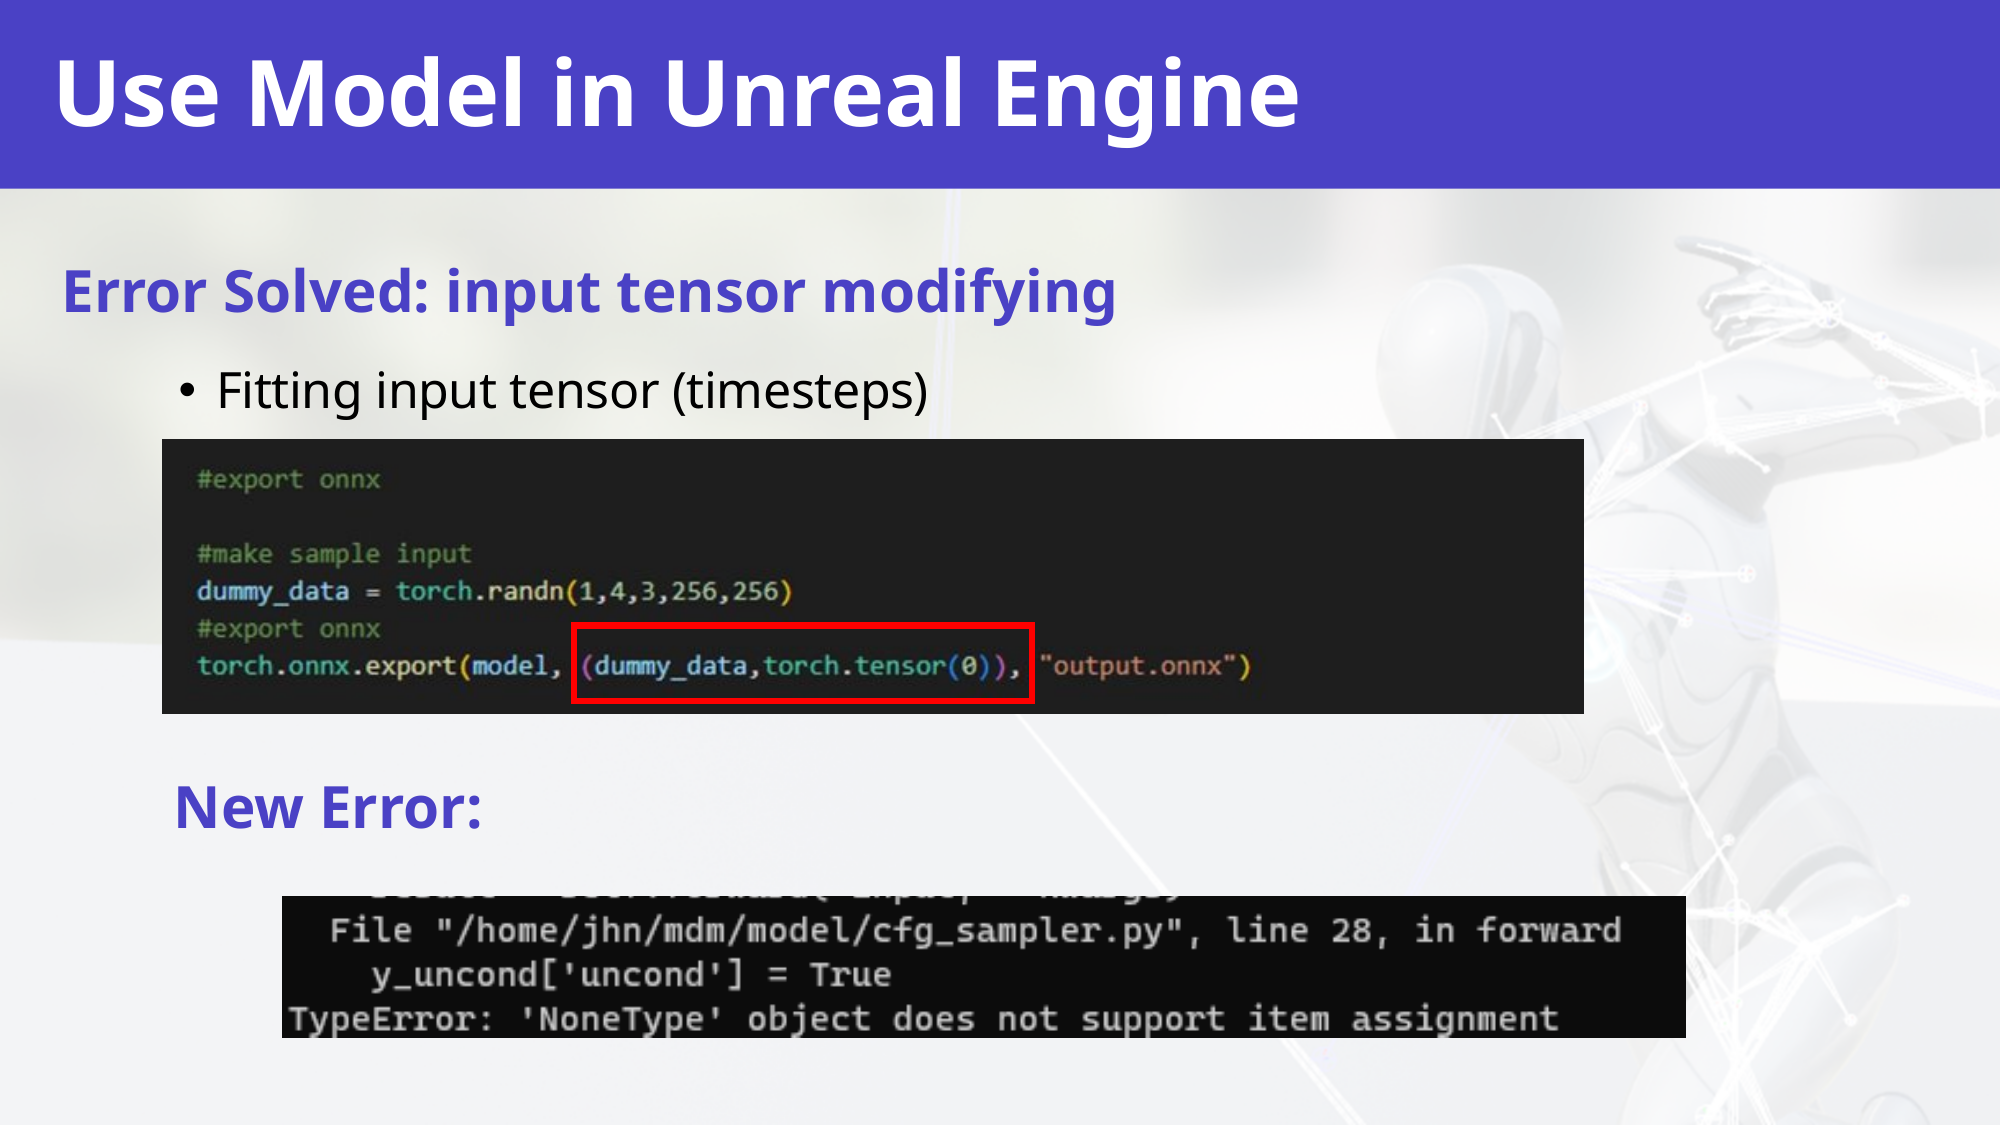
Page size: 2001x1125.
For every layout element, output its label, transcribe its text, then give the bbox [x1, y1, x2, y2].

text_box Error Solved: input tensor modifying [46, 246, 1149, 332]
title Use Model in Unreal Engine [37, 26, 1584, 153]
text_box [138, 338, 1718, 515]
text_box Fitting input tensor (timesteps) [163, 345, 1743, 521]
picture [282, 896, 1686, 1039]
picture [162, 439, 1584, 714]
text_box New Error: [158, 762, 1261, 848]
